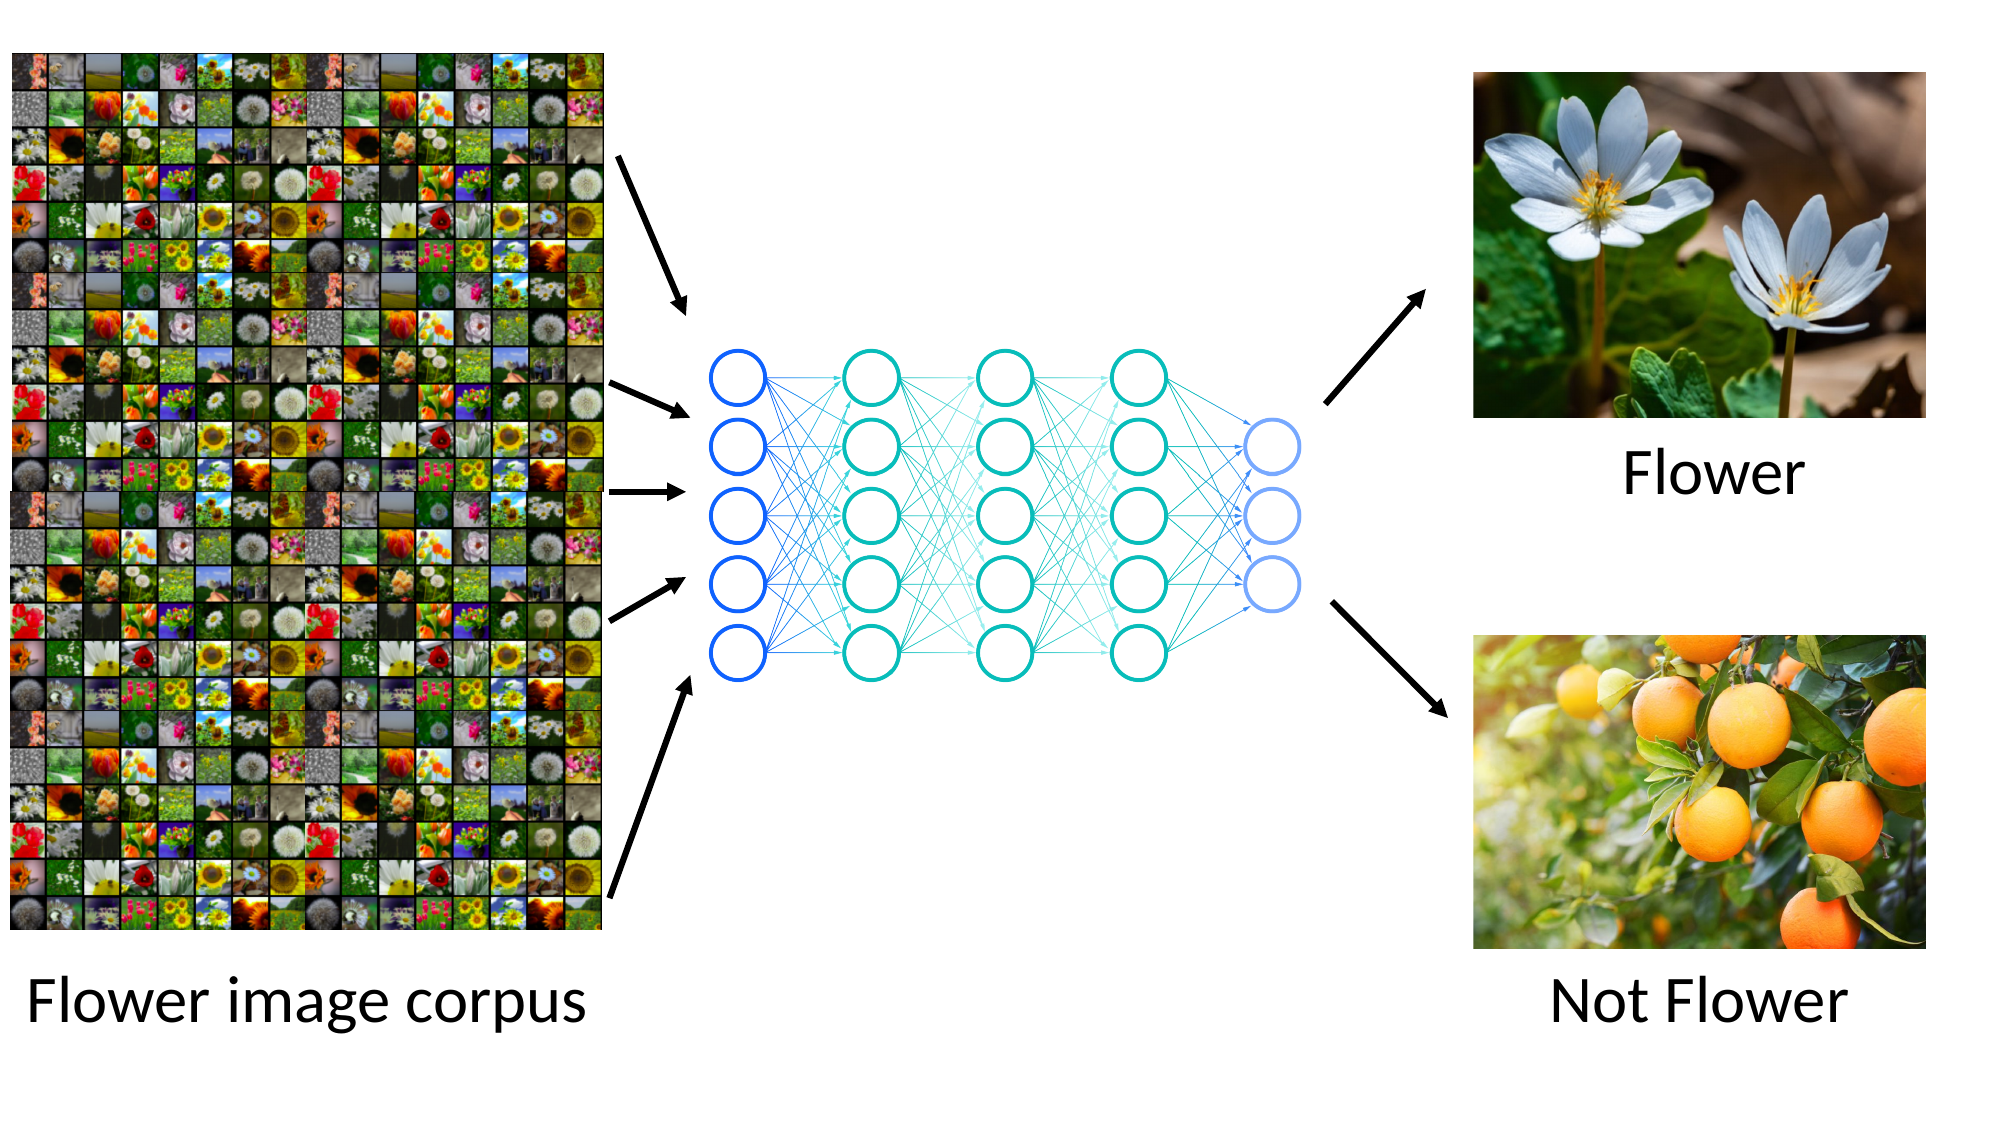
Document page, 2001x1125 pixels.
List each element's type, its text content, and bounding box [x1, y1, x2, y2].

text_box Not Flower [1534, 949, 1865, 1044]
picture [1473, 635, 1926, 949]
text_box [1331, 601, 1449, 718]
picture [672, 346, 1328, 708]
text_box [609, 382, 691, 418]
text_box Flower [1607, 420, 1823, 516]
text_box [609, 576, 686, 622]
picture [1473, 72, 1926, 418]
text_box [609, 674, 691, 899]
text_box Flower image corpus [11, 948, 604, 1044]
picture [10, 53, 604, 930]
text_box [617, 155, 686, 316]
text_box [1325, 288, 1426, 405]
